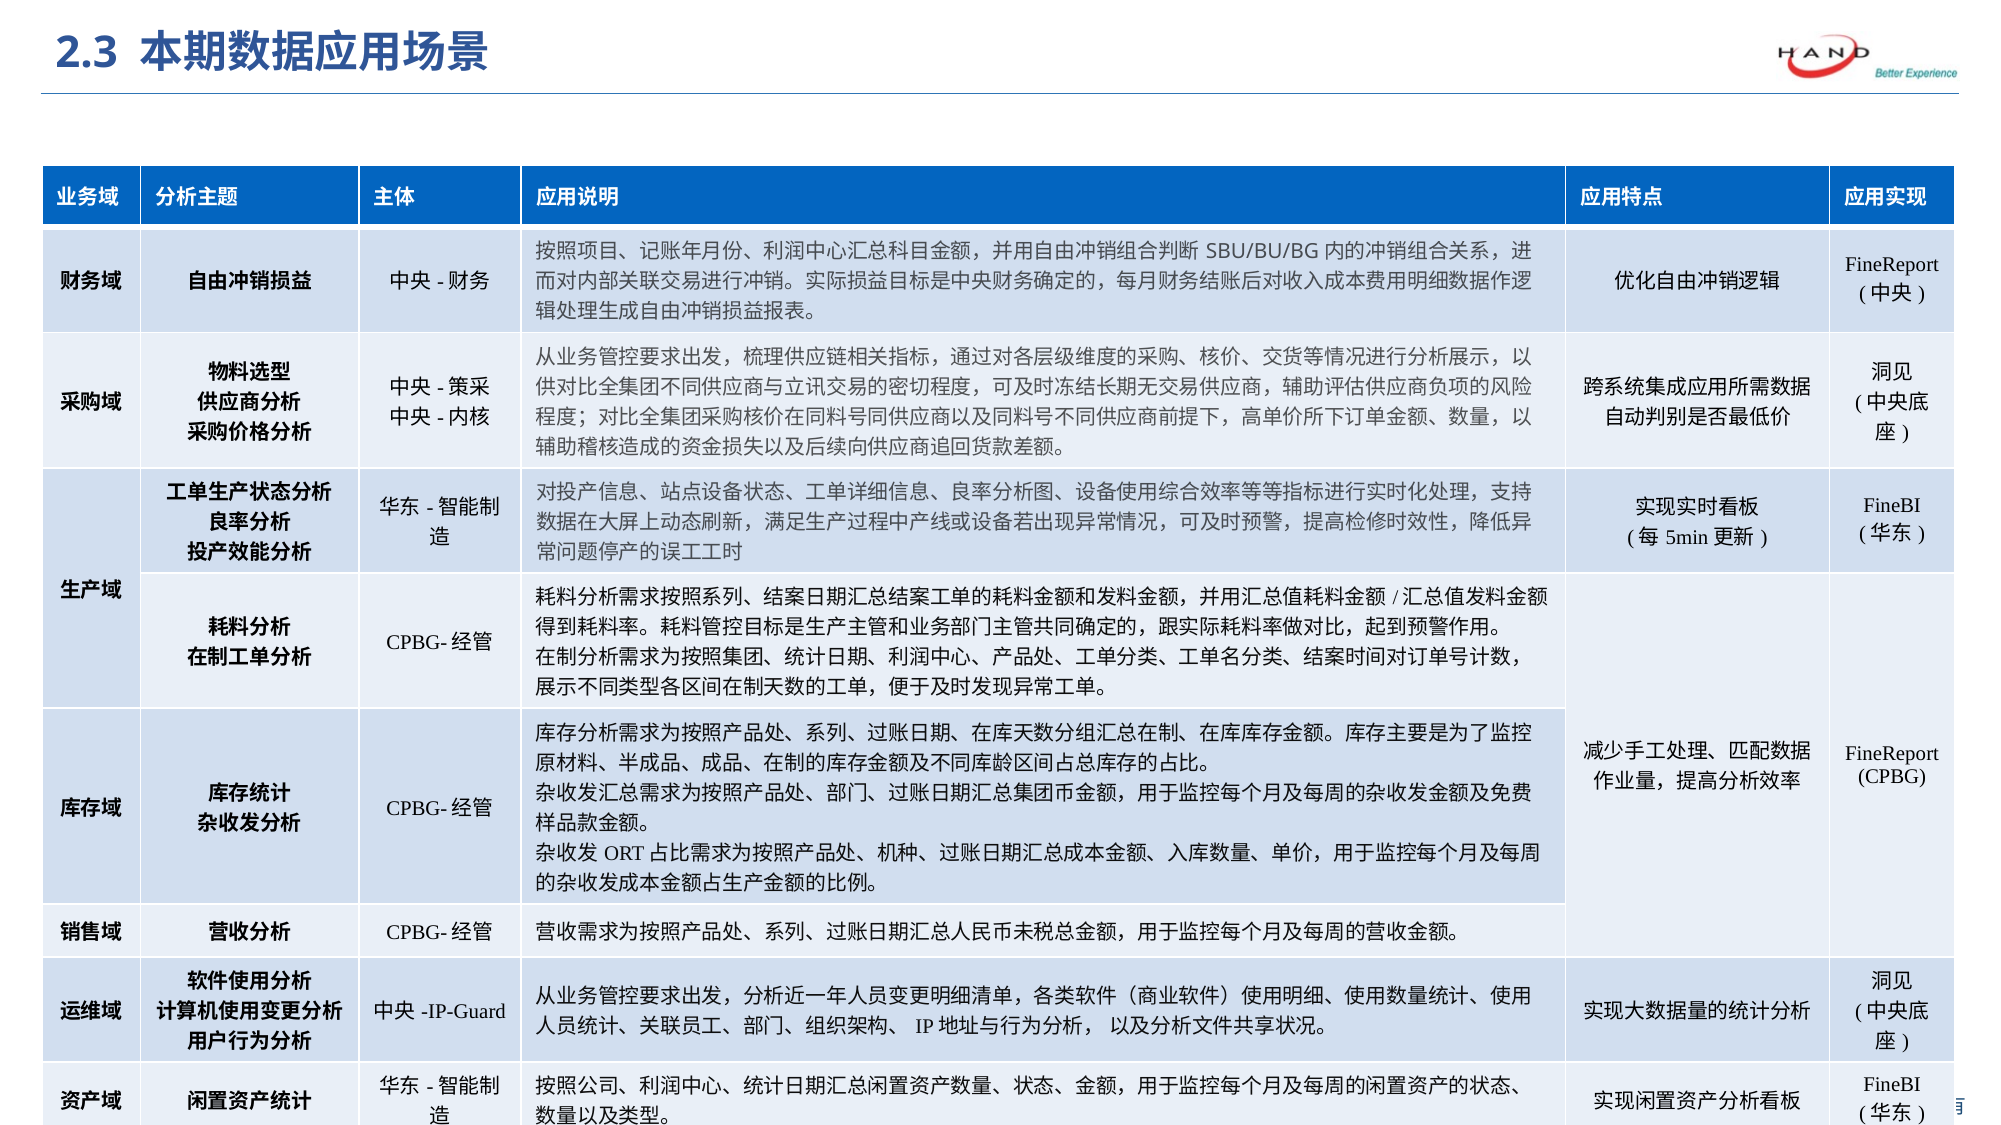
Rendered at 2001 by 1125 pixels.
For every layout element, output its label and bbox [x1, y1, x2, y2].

table_cell [141, 469, 358, 572]
picture [1777, 31, 1960, 82]
table_cell [1830, 469, 1954, 572]
table_cell [141, 574, 358, 707]
table_cell [43, 709, 140, 903]
table_cell [522, 230, 1565, 332]
table_cell [1566, 333, 1829, 467]
table_cell [43, 1063, 140, 1125]
table_header [43, 166, 140, 224]
table_cell [522, 905, 1565, 956]
table_cell [1566, 469, 1829, 572]
table_cell [360, 469, 520, 572]
table_cell [43, 230, 140, 332]
table_cell [360, 333, 520, 467]
table_cell [1566, 230, 1829, 332]
table_cell [360, 958, 520, 1061]
title [40, 22, 1777, 86]
table_cell [43, 469, 140, 707]
table_cell [360, 574, 520, 707]
table_cell [1830, 958, 1954, 1061]
table_cell [360, 905, 520, 956]
table_cell [522, 574, 1565, 707]
table_cell [522, 709, 1565, 903]
table_cell [141, 905, 358, 956]
table_header [1566, 166, 1829, 224]
table_cell [141, 958, 358, 1061]
table_cell [1830, 230, 1954, 332]
table_header [360, 166, 520, 224]
table_cell [141, 709, 358, 903]
table_cell [141, 333, 358, 467]
table_cell [1830, 574, 1954, 956]
table_cell [522, 469, 1565, 572]
table_cell [141, 230, 358, 332]
table_cell [522, 958, 1565, 1061]
table_cell [43, 905, 140, 956]
table_cell [1566, 574, 1829, 956]
table_cell [43, 333, 140, 467]
table_cell [1830, 1063, 1954, 1125]
table_cell [360, 230, 520, 332]
table_header [522, 166, 1565, 224]
table_header [1830, 166, 1954, 224]
table_header [141, 166, 358, 224]
table_cell [43, 958, 140, 1061]
table_cell [522, 1063, 1565, 1125]
table_cell [1566, 958, 1829, 1061]
table_cell [360, 1063, 520, 1125]
table_cell [1566, 1063, 1829, 1125]
table_cell [360, 709, 520, 903]
table_cell [1830, 333, 1954, 467]
table_cell [522, 333, 1565, 467]
table_cell [141, 1063, 358, 1125]
